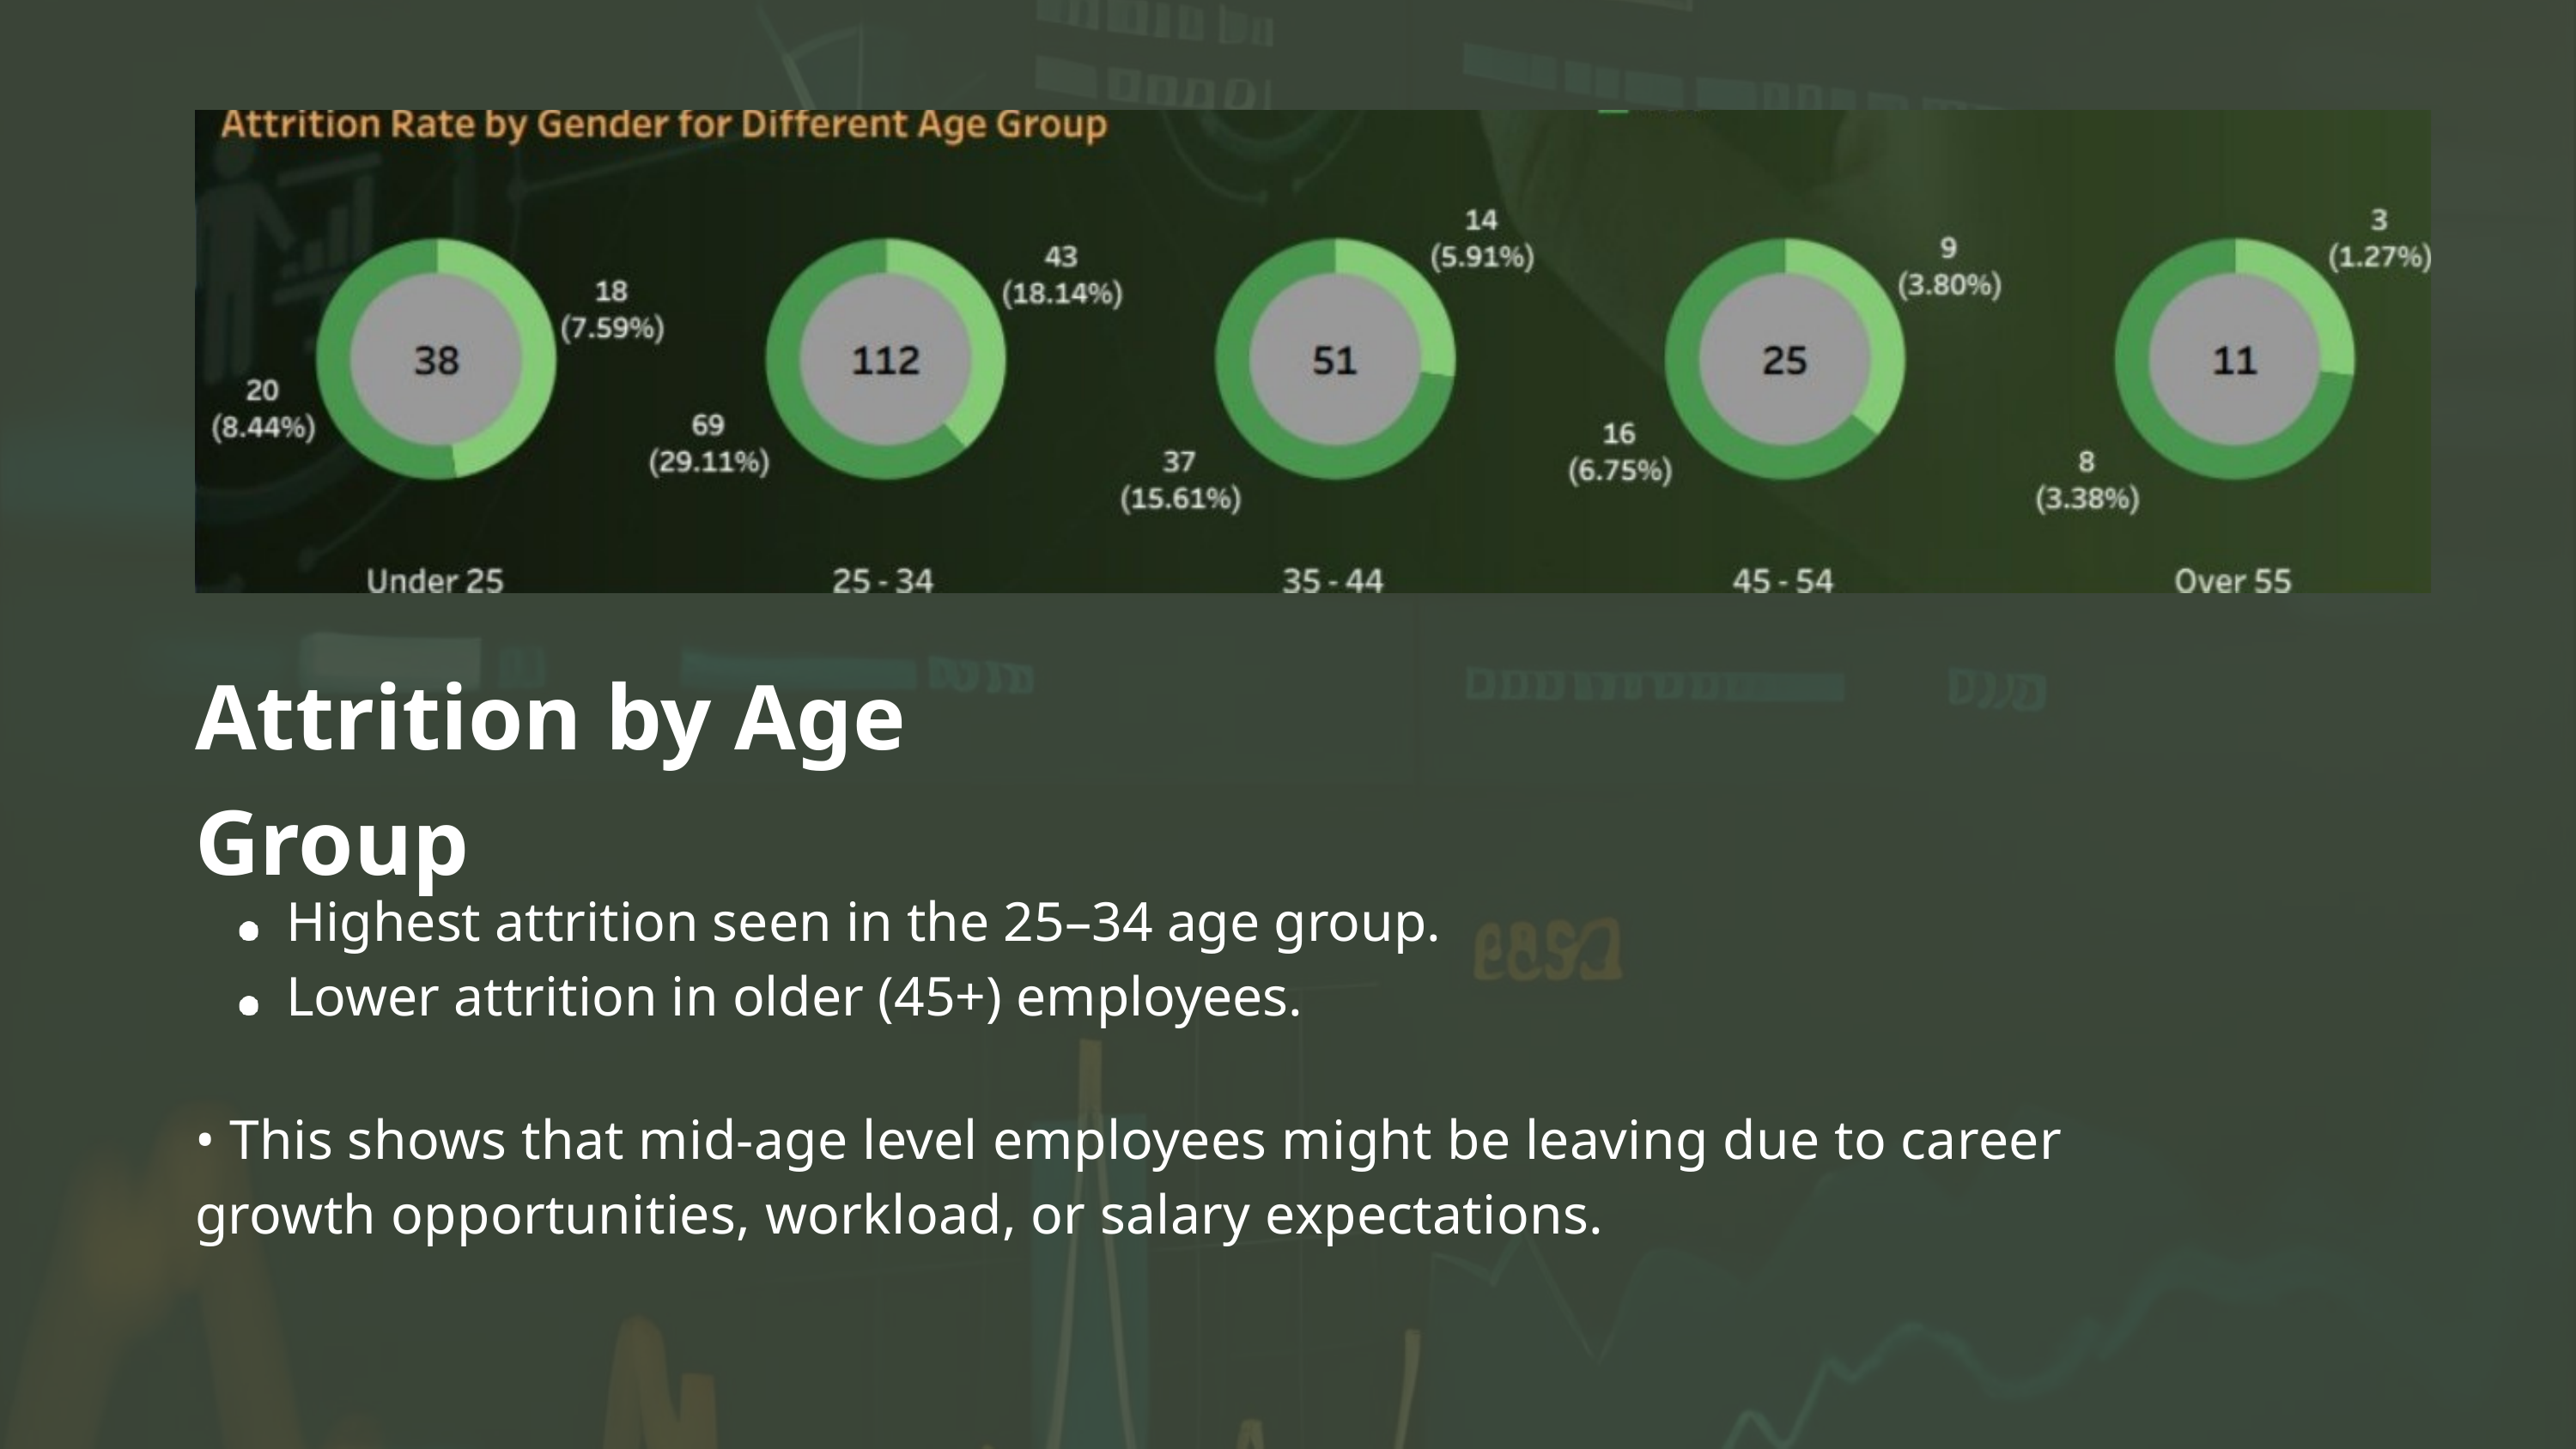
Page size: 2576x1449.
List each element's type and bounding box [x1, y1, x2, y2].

text_box [194, 110, 2432, 593]
text_box [0, 0, 2576, 1449]
